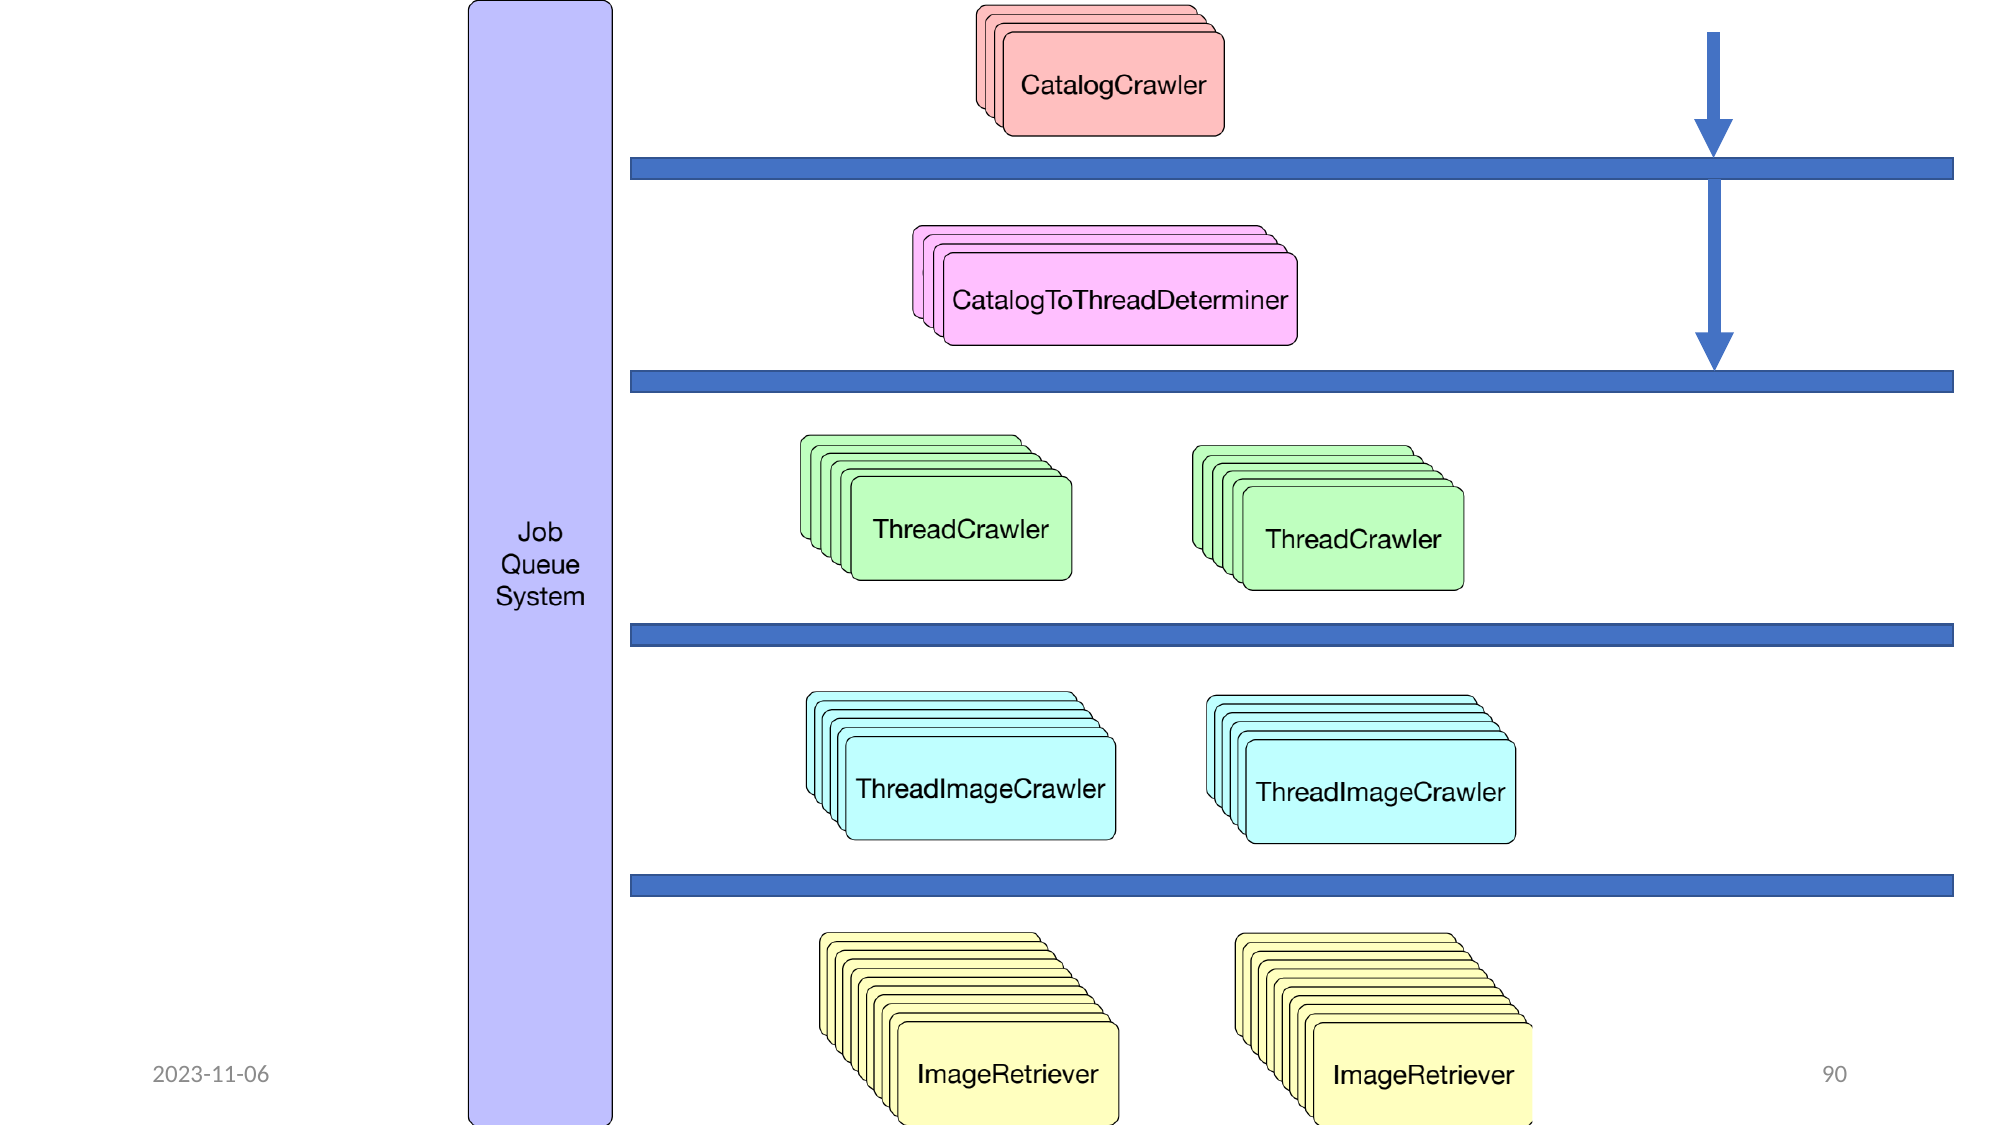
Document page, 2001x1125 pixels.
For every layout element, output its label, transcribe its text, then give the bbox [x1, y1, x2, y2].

text_box [1533, 623, 1954, 647]
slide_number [137, 1042, 467, 1103]
slide_number 90 [1533, 1042, 1863, 1103]
text_box [1533, 874, 1954, 897]
picture [467, 0, 1533, 1125]
text_box [1533, 370, 1954, 393]
text_box [1533, 157, 1954, 180]
